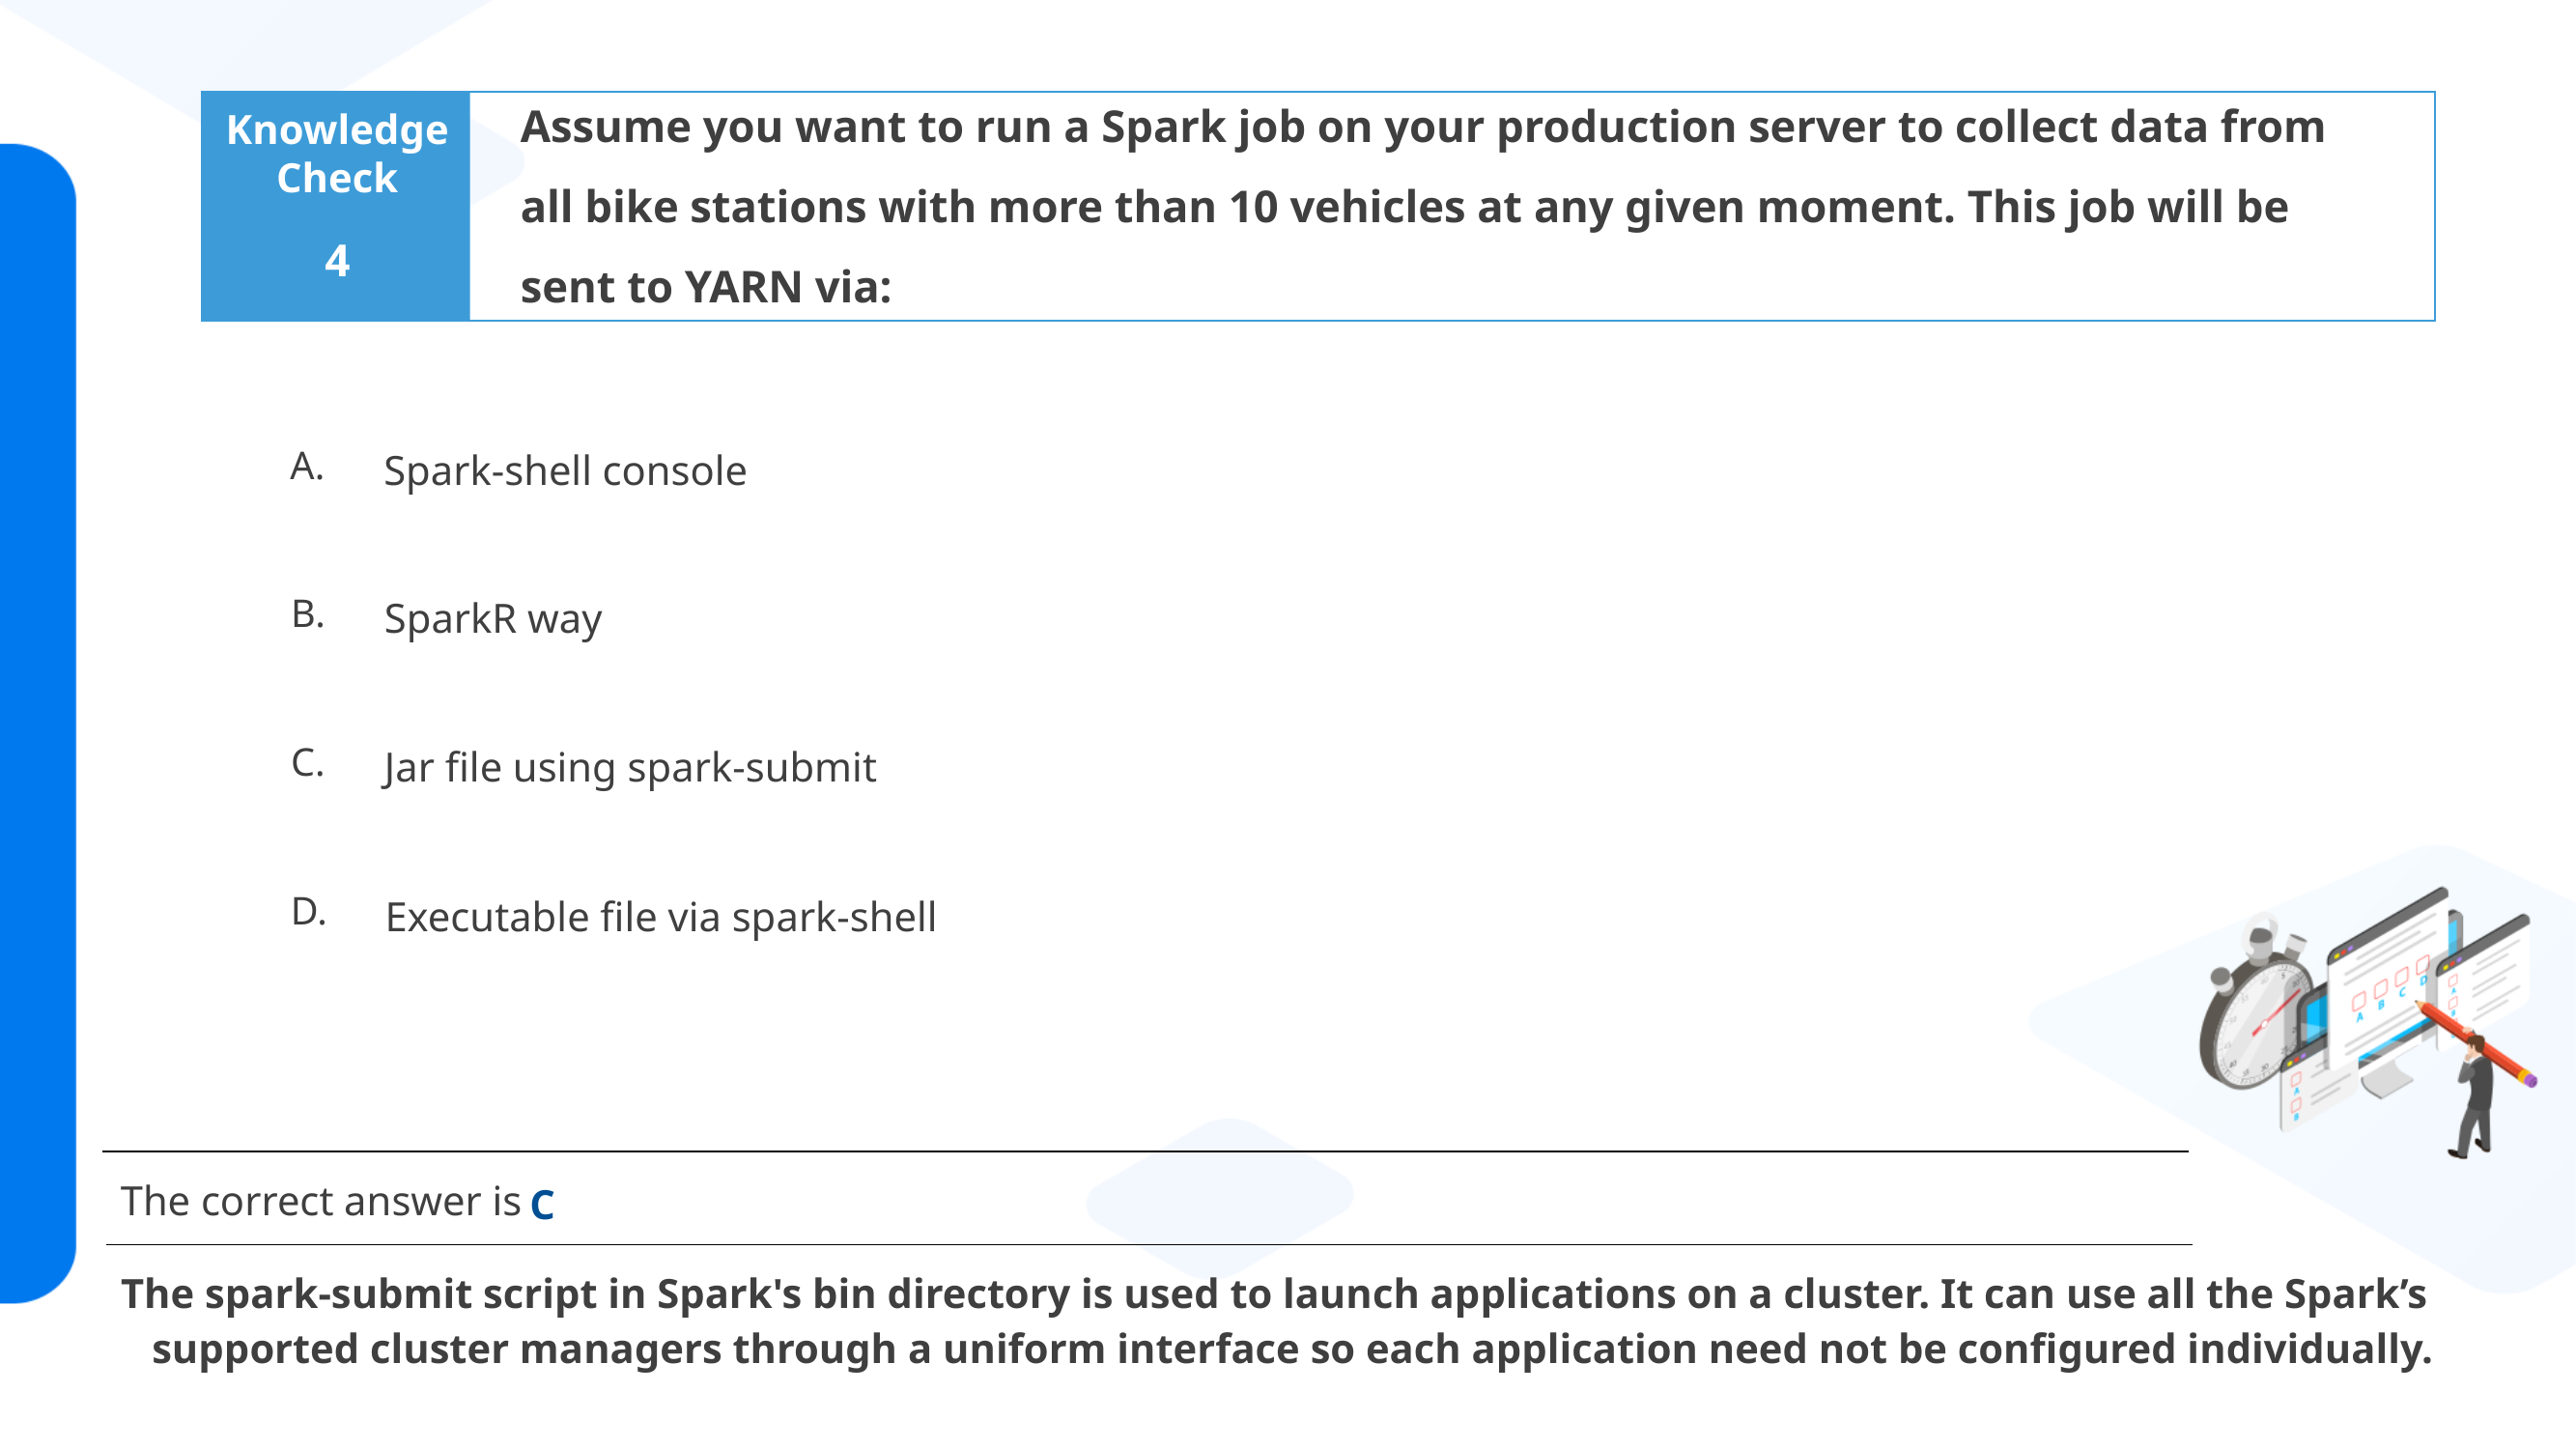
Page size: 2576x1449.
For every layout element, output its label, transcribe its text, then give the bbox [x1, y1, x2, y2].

list Executable file via spark-shell [370, 873, 2154, 1007]
picture [0, 0, 2576, 1449]
list Jar file using spark-submit [369, 724, 2153, 857]
list SparkR way [369, 575, 2153, 708]
list The spark-submit script in Spark's bin directory is used to launch applications on a cluster. It can use all the Spark’s supported cluster managers through a uniform interface so each application need not be configured individually. [105, 1257, 2474, 1417]
list Assume you want to run a Spark job on your production server to collect data from all bike stations with more than 10 vehicles at any given moment. This job will be sent to YARN via: [469, 92, 2436, 322]
list Spark-shell console [369, 427, 2152, 560]
list C [515, 1152, 1915, 1246]
list 4 [247, 188, 428, 321]
